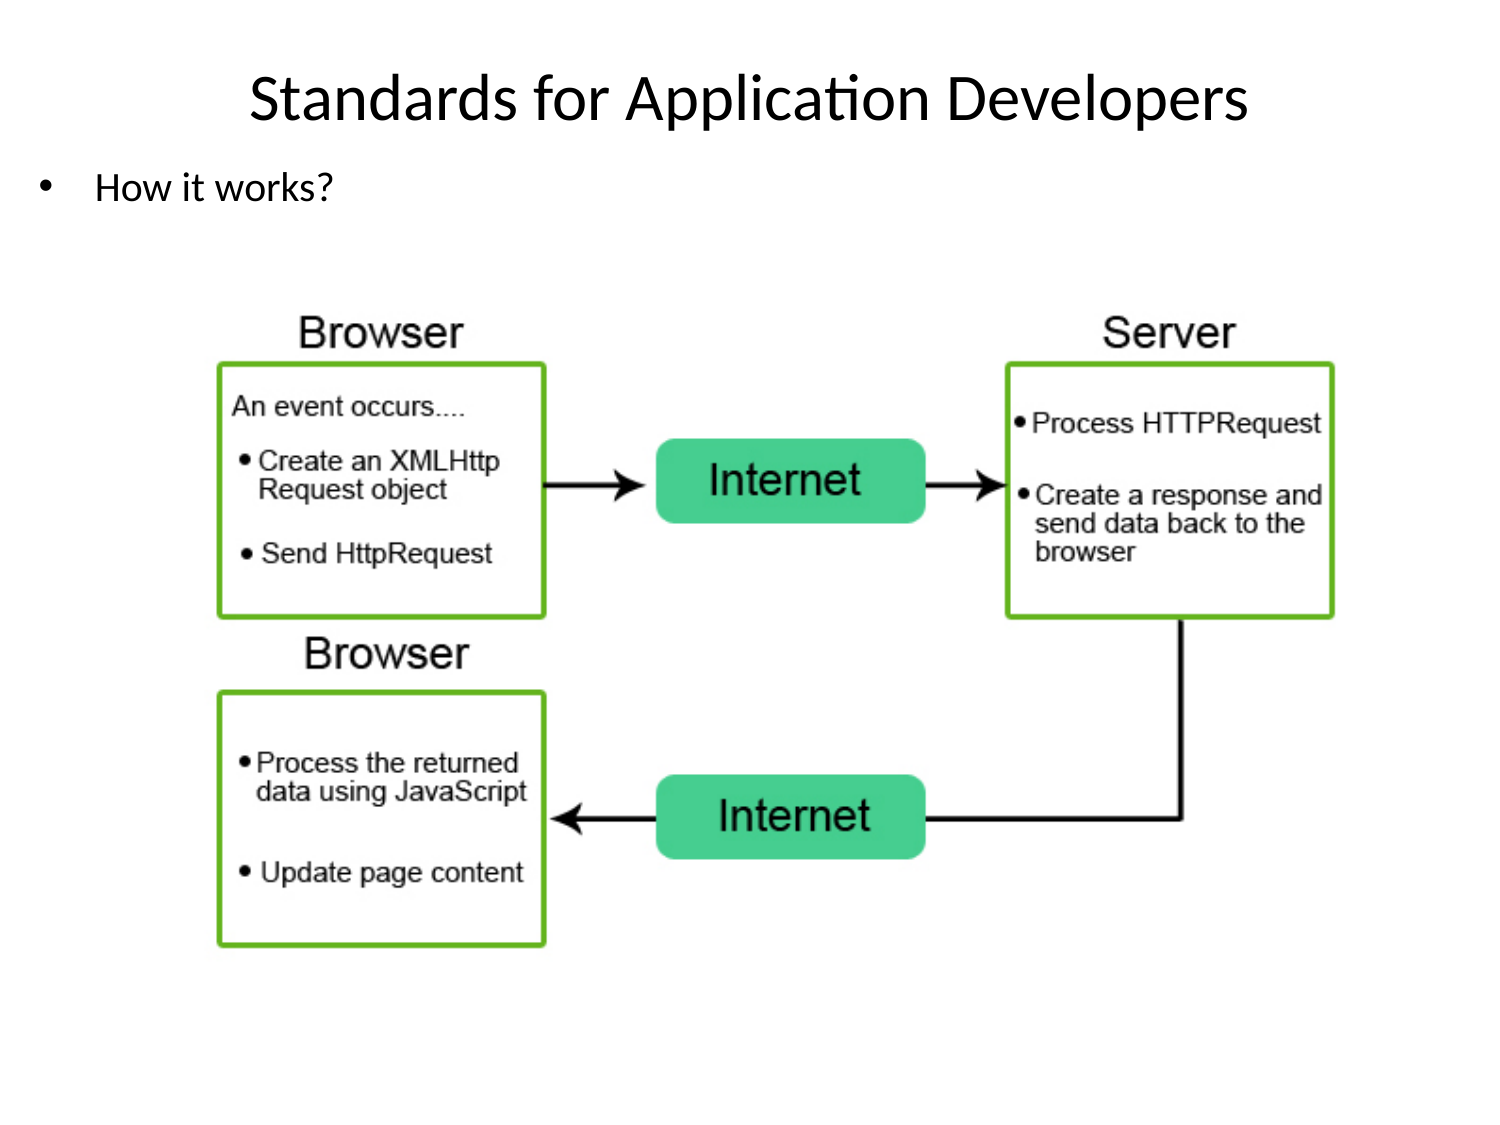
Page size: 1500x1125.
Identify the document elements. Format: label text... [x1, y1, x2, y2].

title Standards for Application Developers [75, 0, 1425, 152]
picture [70, 222, 1407, 1024]
list How it works? [23, 152, 1430, 959]
